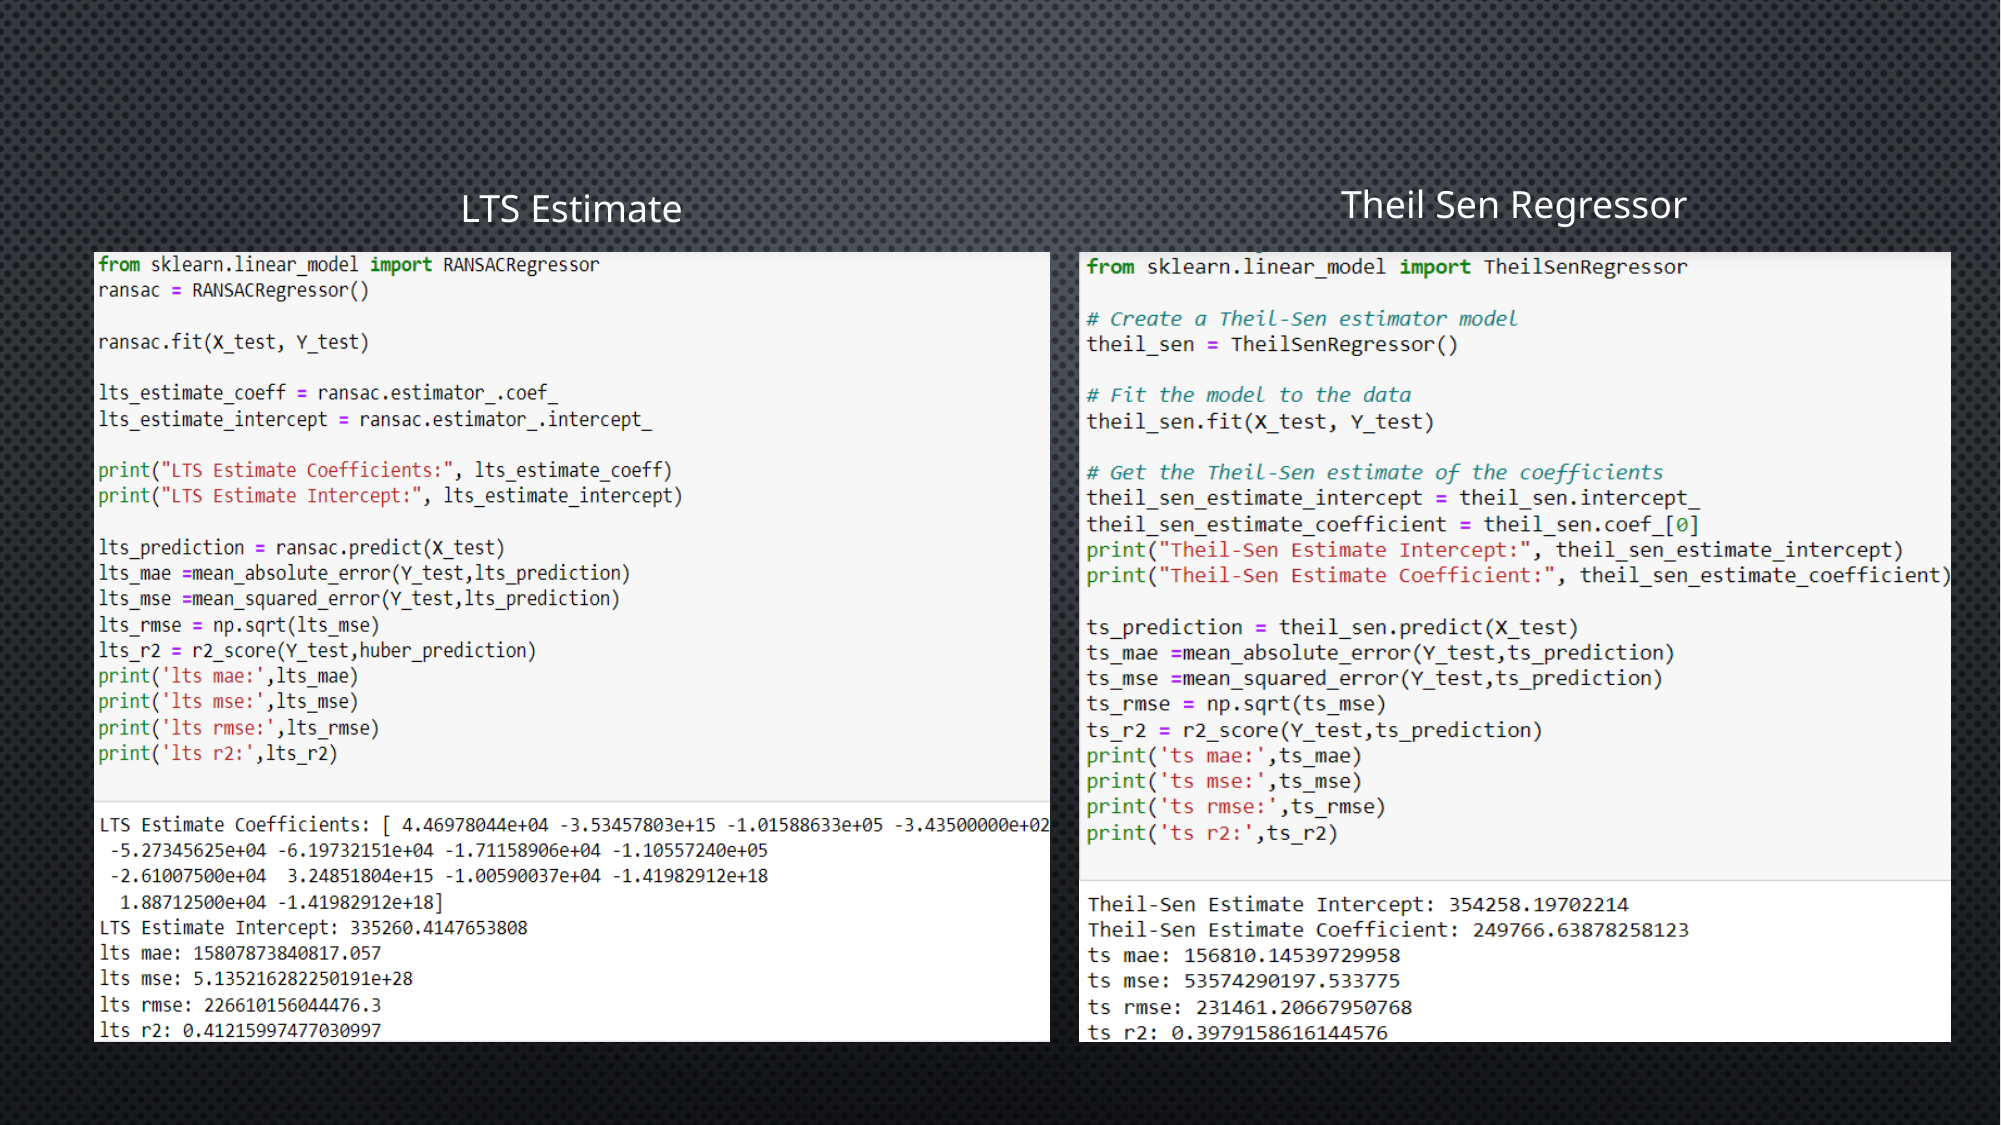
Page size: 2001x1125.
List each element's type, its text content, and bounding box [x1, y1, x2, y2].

text_box Theil Sen Regressor [1078, 173, 1951, 234]
picture [1078, 252, 1951, 1042]
picture [93, 252, 1050, 1042]
text_box LTS Estimate [94, 177, 1050, 238]
